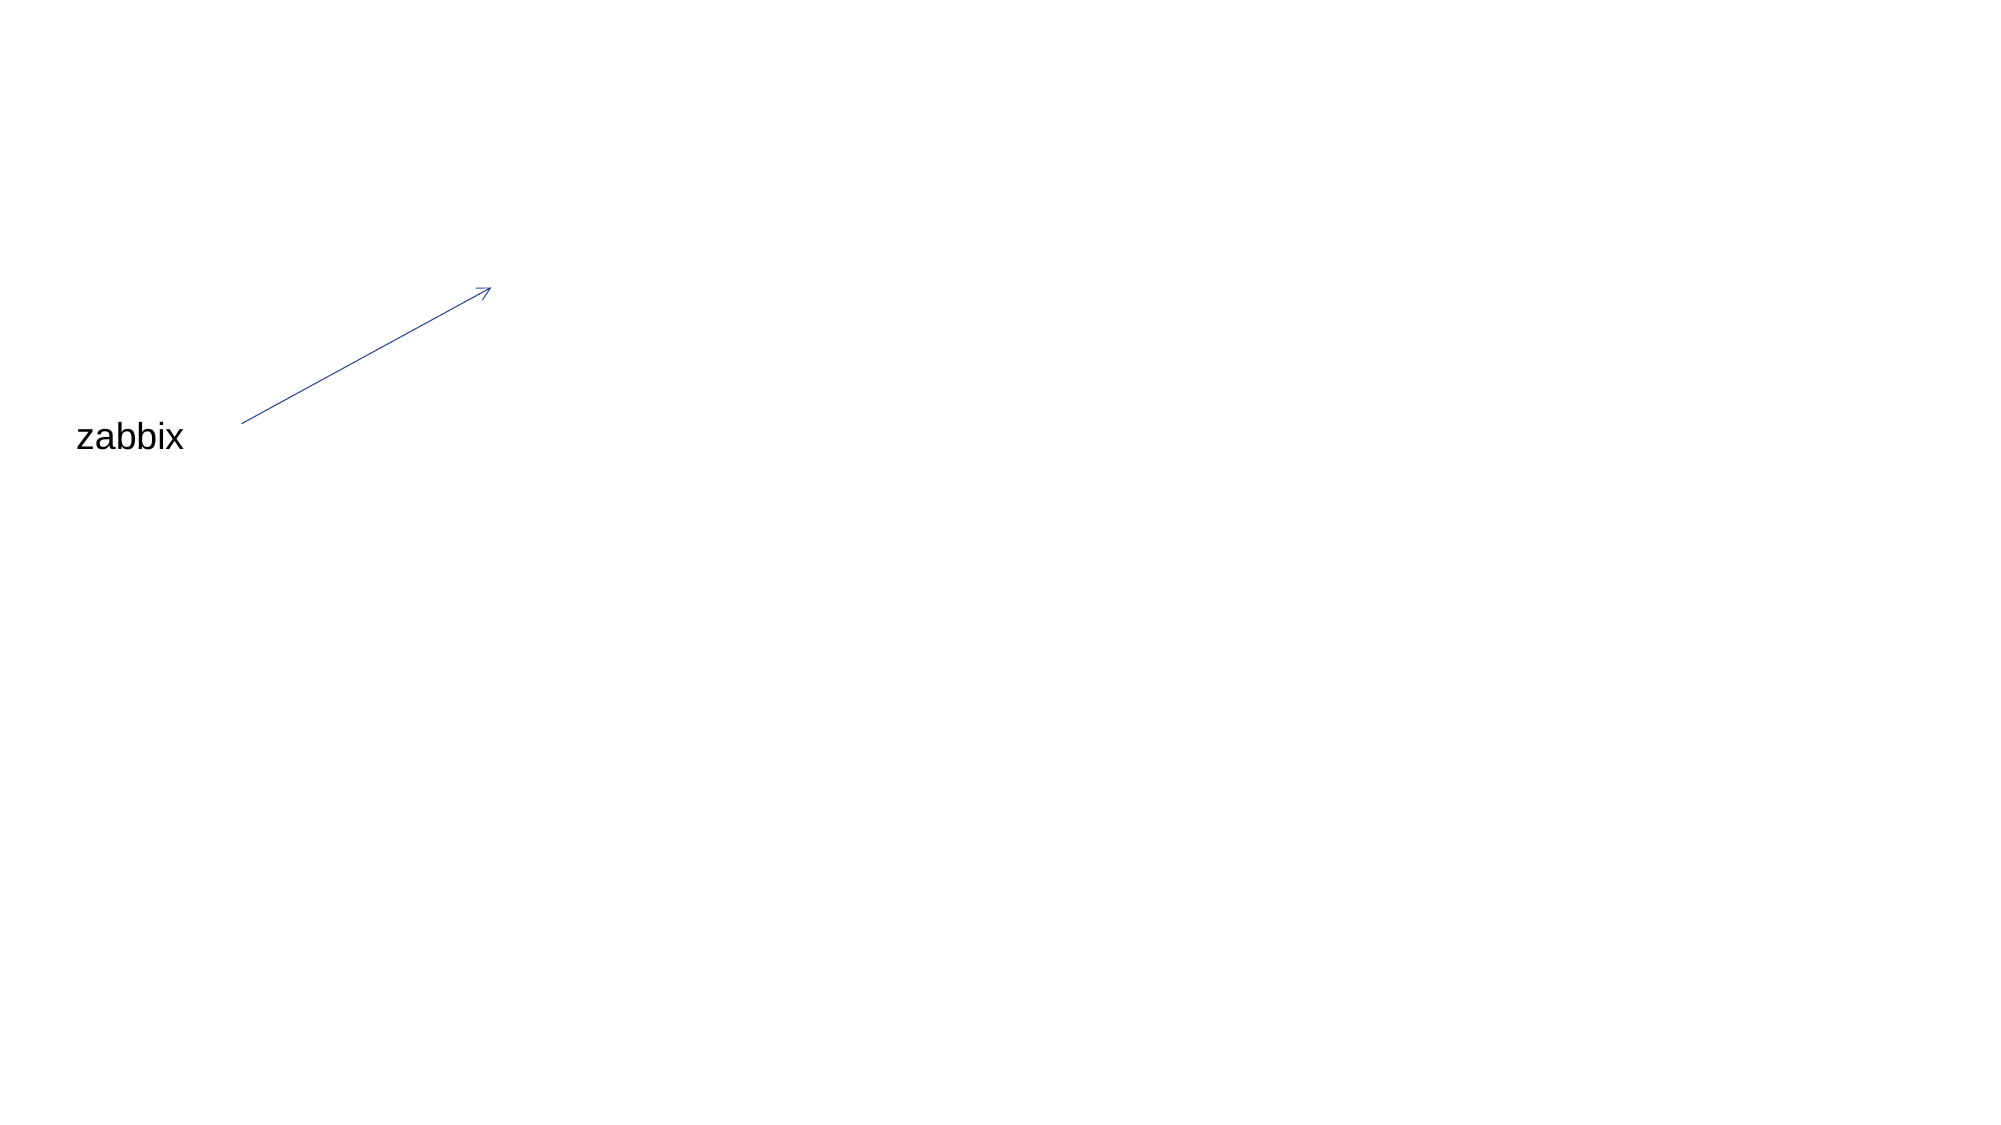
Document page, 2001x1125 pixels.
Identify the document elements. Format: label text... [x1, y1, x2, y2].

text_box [241, 287, 492, 424]
text_box zabbix [61, 224, 982, 690]
